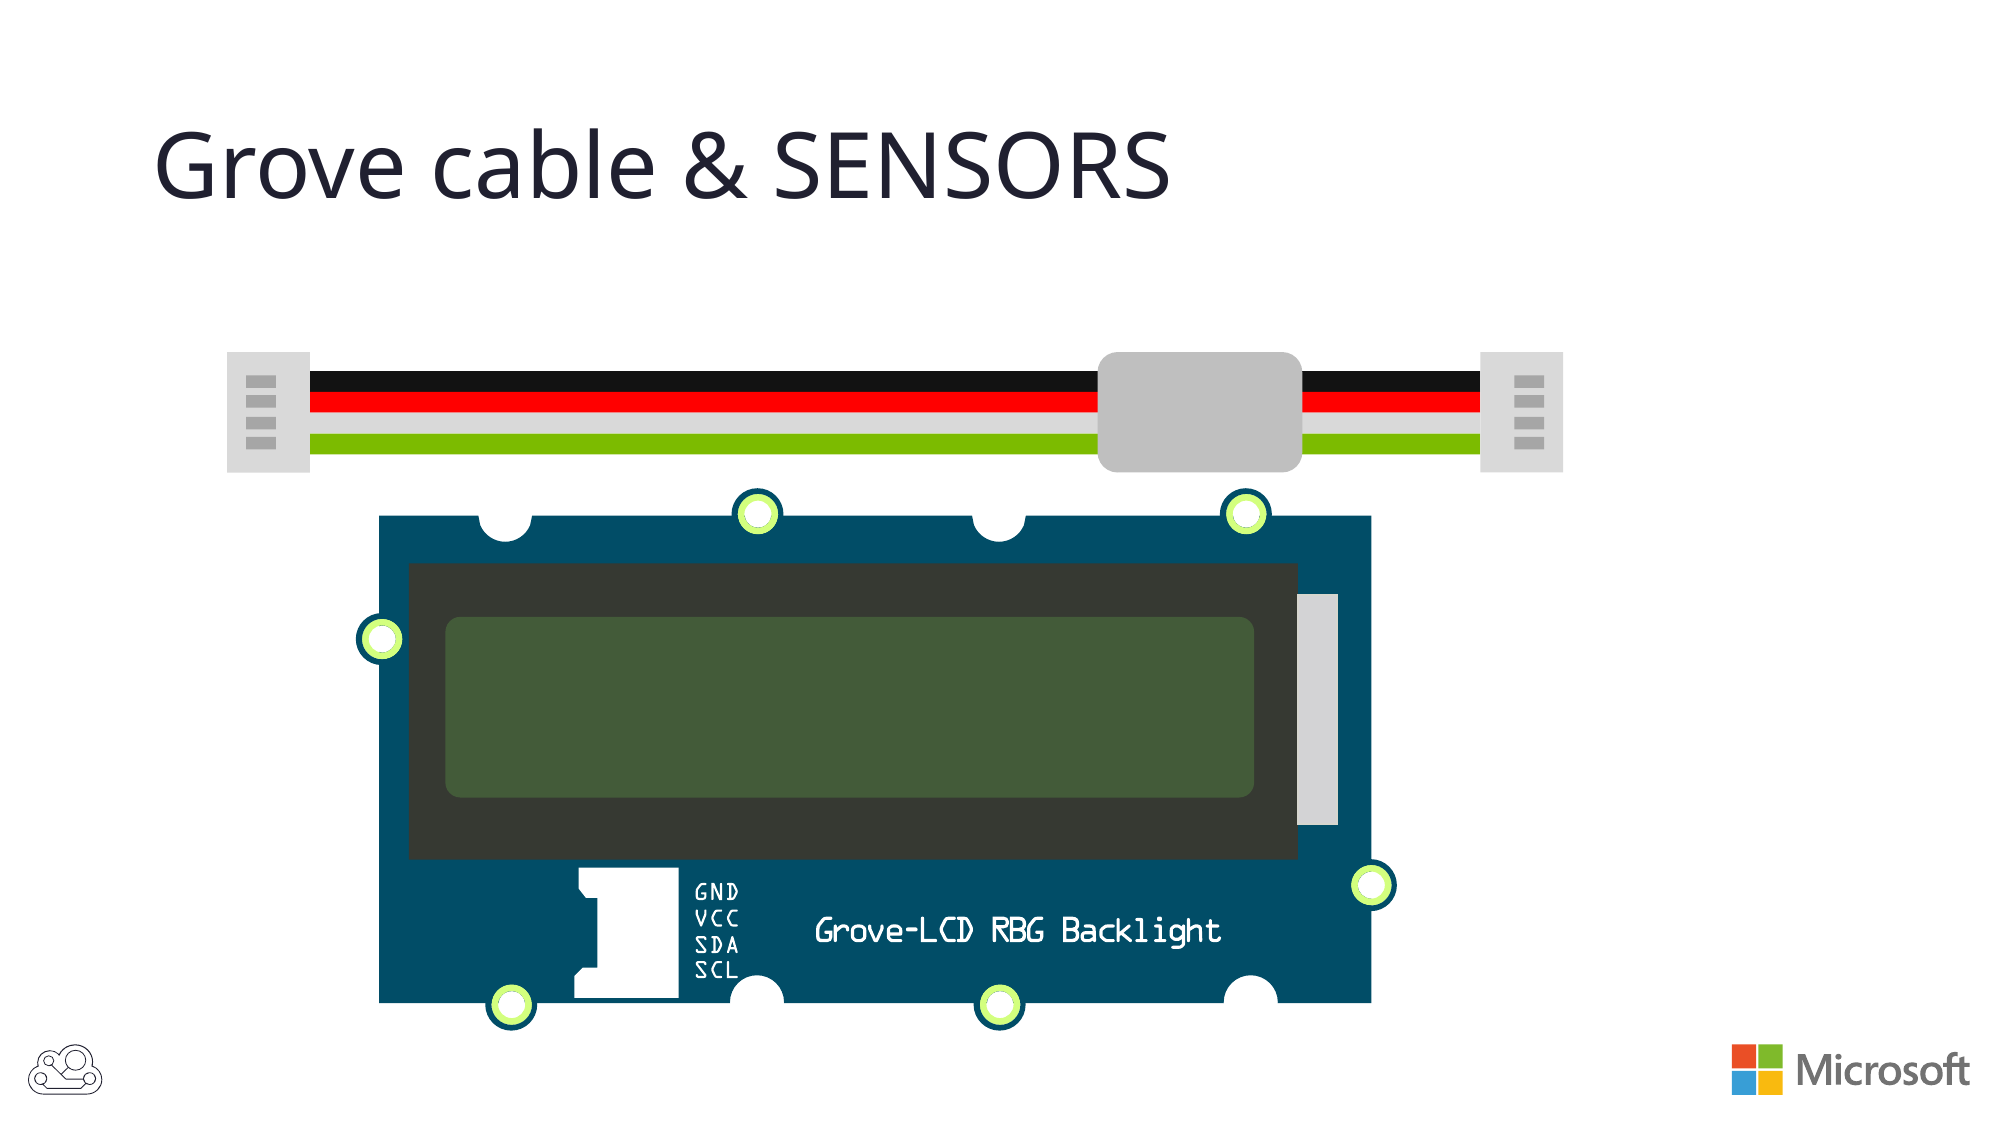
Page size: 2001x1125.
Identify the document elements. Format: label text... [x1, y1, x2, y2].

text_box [355, 488, 1397, 1031]
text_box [226, 351, 1564, 473]
title Grove cable & SENSORS [137, 59, 1863, 278]
